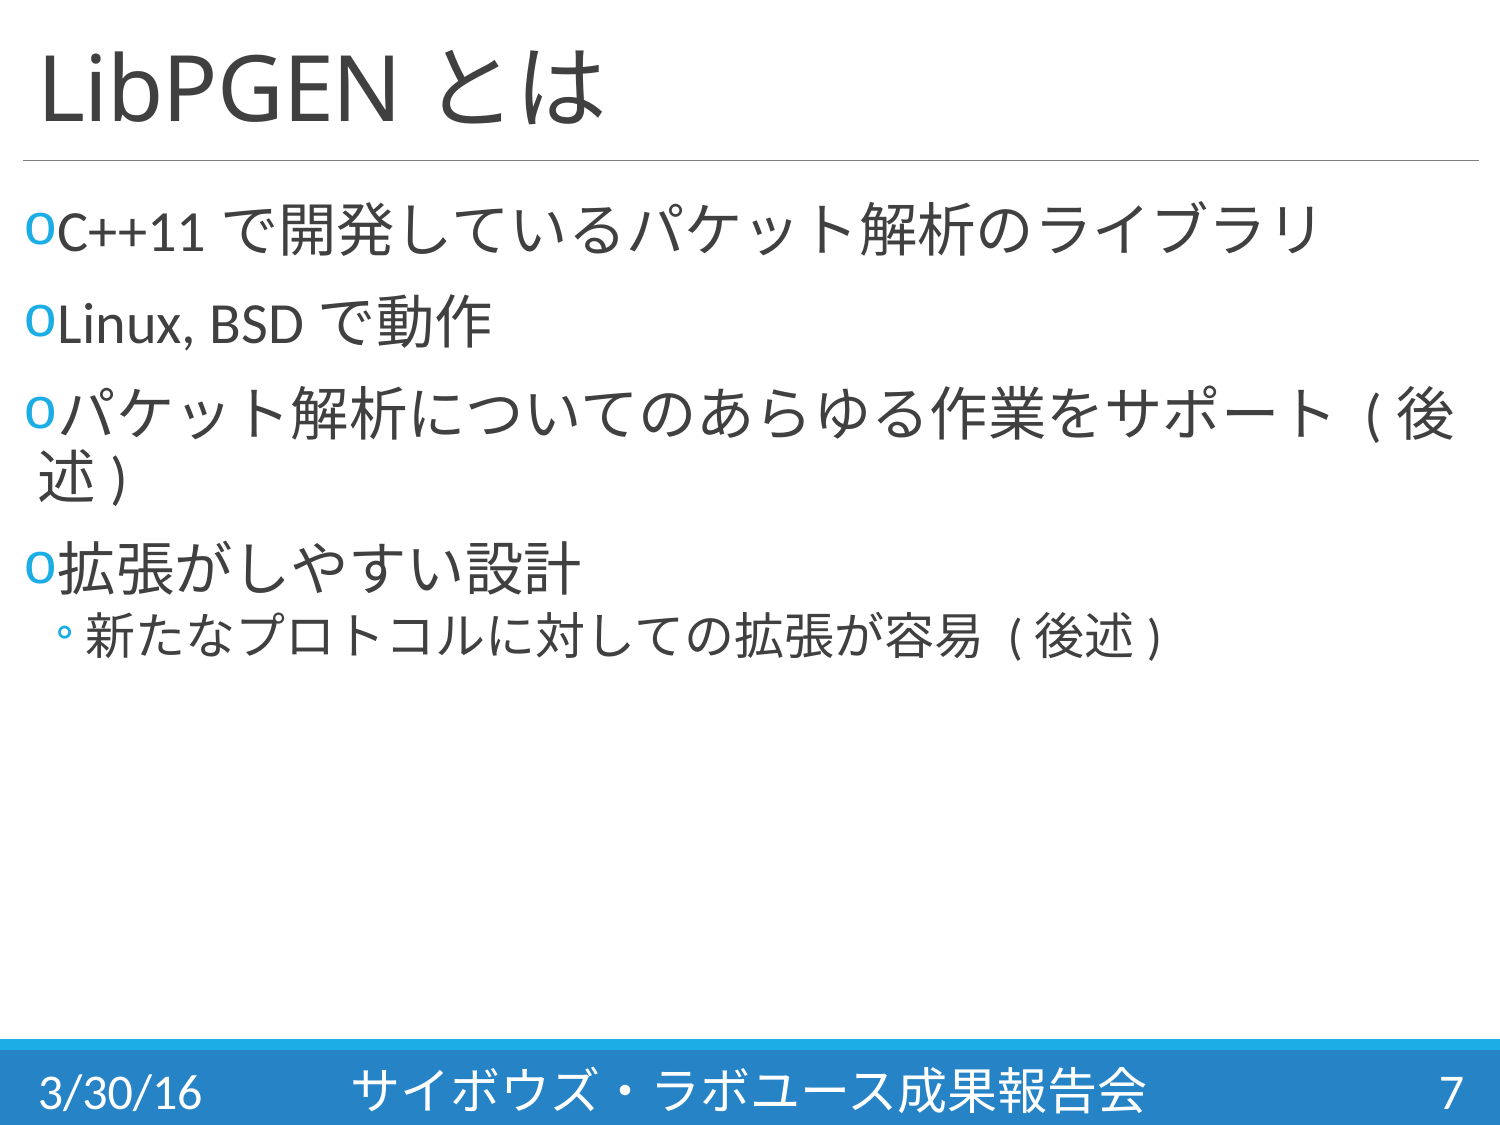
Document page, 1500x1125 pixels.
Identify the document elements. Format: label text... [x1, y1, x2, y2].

title LibPGENとは [22, 20, 1480, 148]
list C++11で開発しているパケット解析のライブラリ Linux, BSDで動作 パケット解析についてのあらゆる作業をサポート (後述) 拡張がしやすい設計 新たなプロトコルに対しての拡張が容易 (後述) [22, 193, 1480, 1025]
slide_number 7 [1269, 1059, 1480, 1120]
footer サイボウズ・ラボユース成果報告会 [249, 1059, 1249, 1120]
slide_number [22, 1059, 227, 1120]
